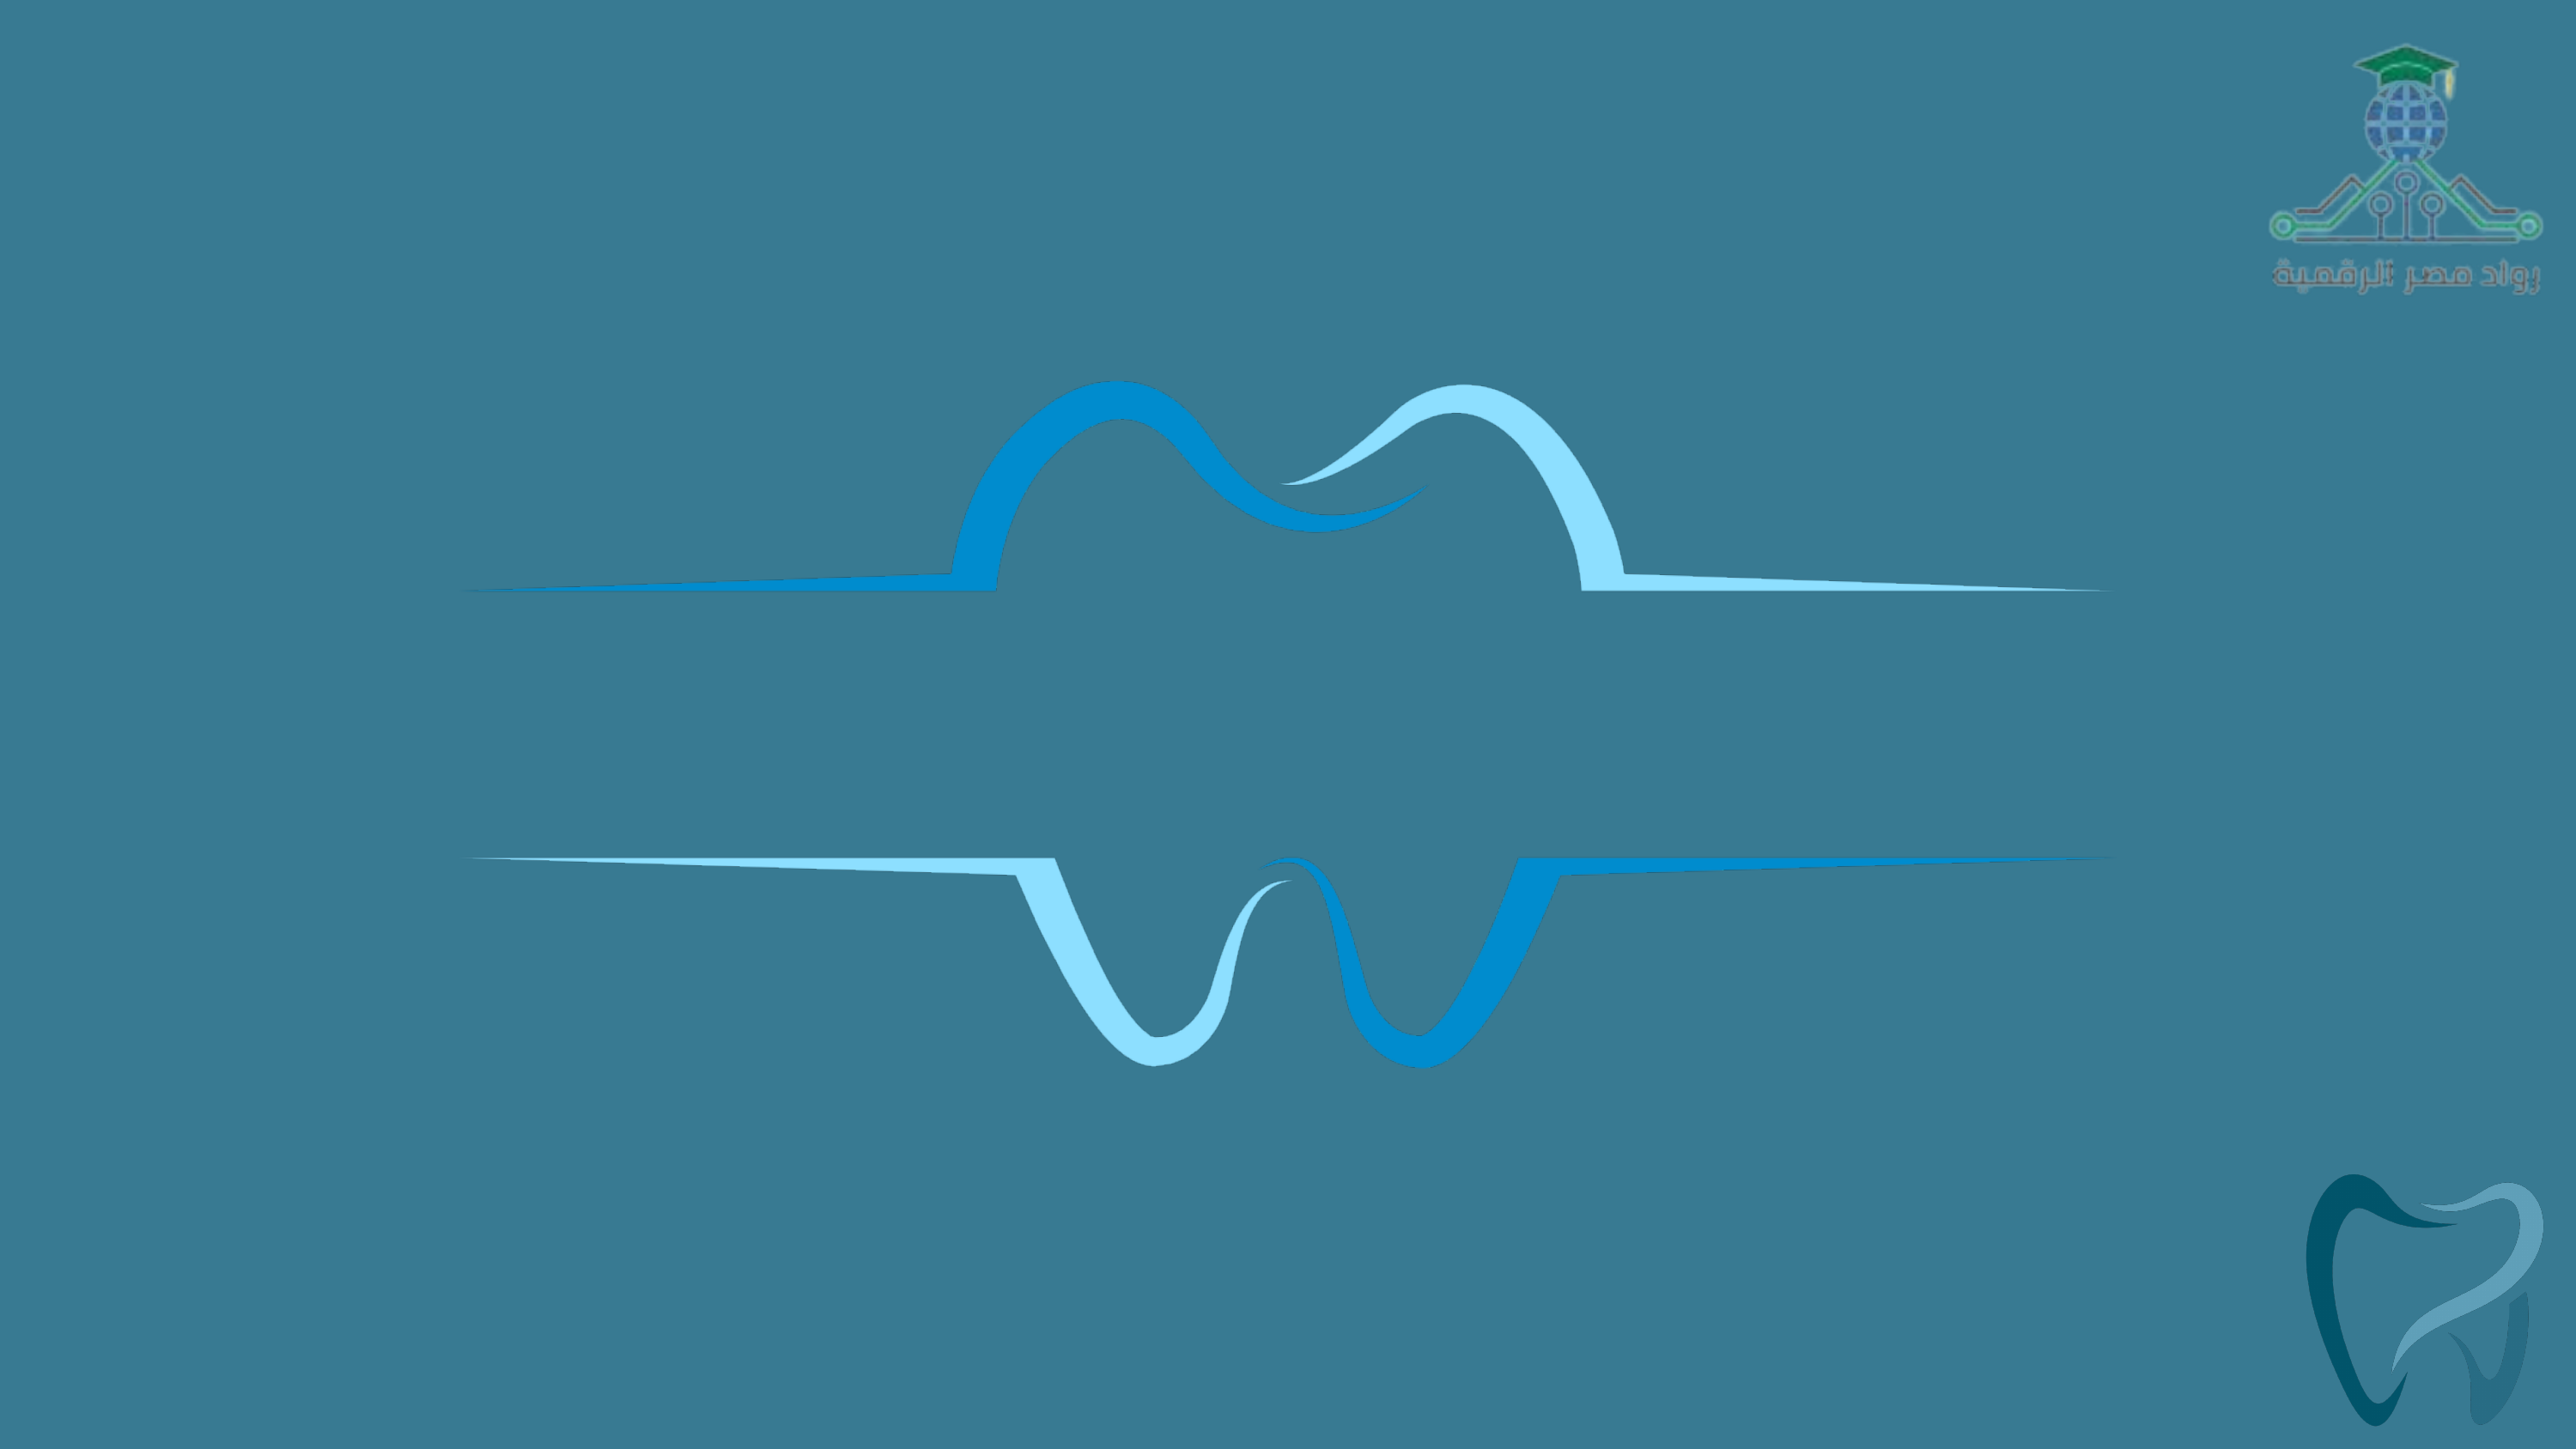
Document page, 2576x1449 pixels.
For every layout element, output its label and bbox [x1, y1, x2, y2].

text_box [2298, 1159, 2565, 1449]
text_box [2124, 0, 2576, 455]
text_box [459, 380, 2117, 1069]
